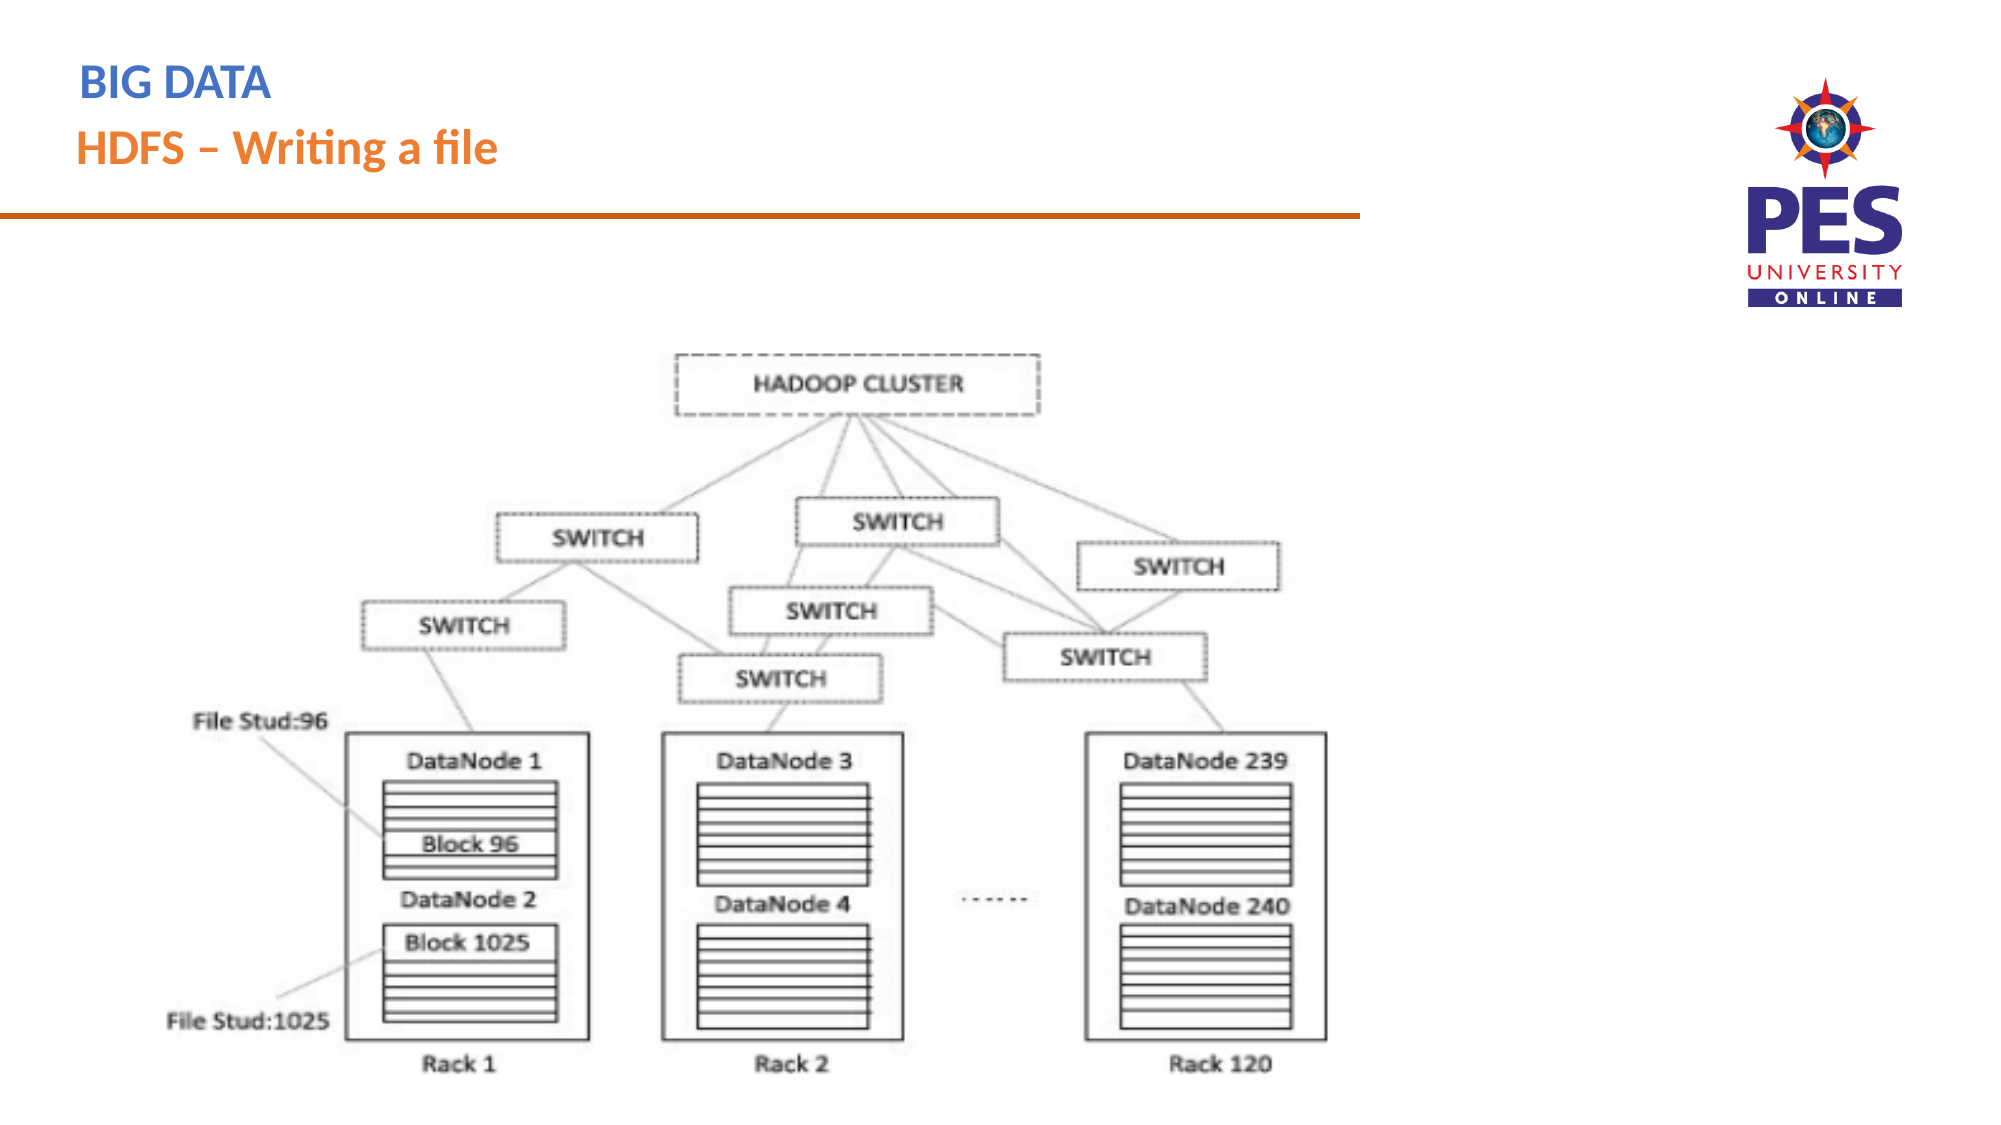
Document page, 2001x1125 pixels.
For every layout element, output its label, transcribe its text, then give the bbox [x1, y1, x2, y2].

picture [1748, 76, 1902, 307]
text_box HDFS – Writing a file [60, 106, 1374, 182]
text_box BIG DATA [64, 41, 1295, 117]
picture [150, 306, 1361, 1094]
